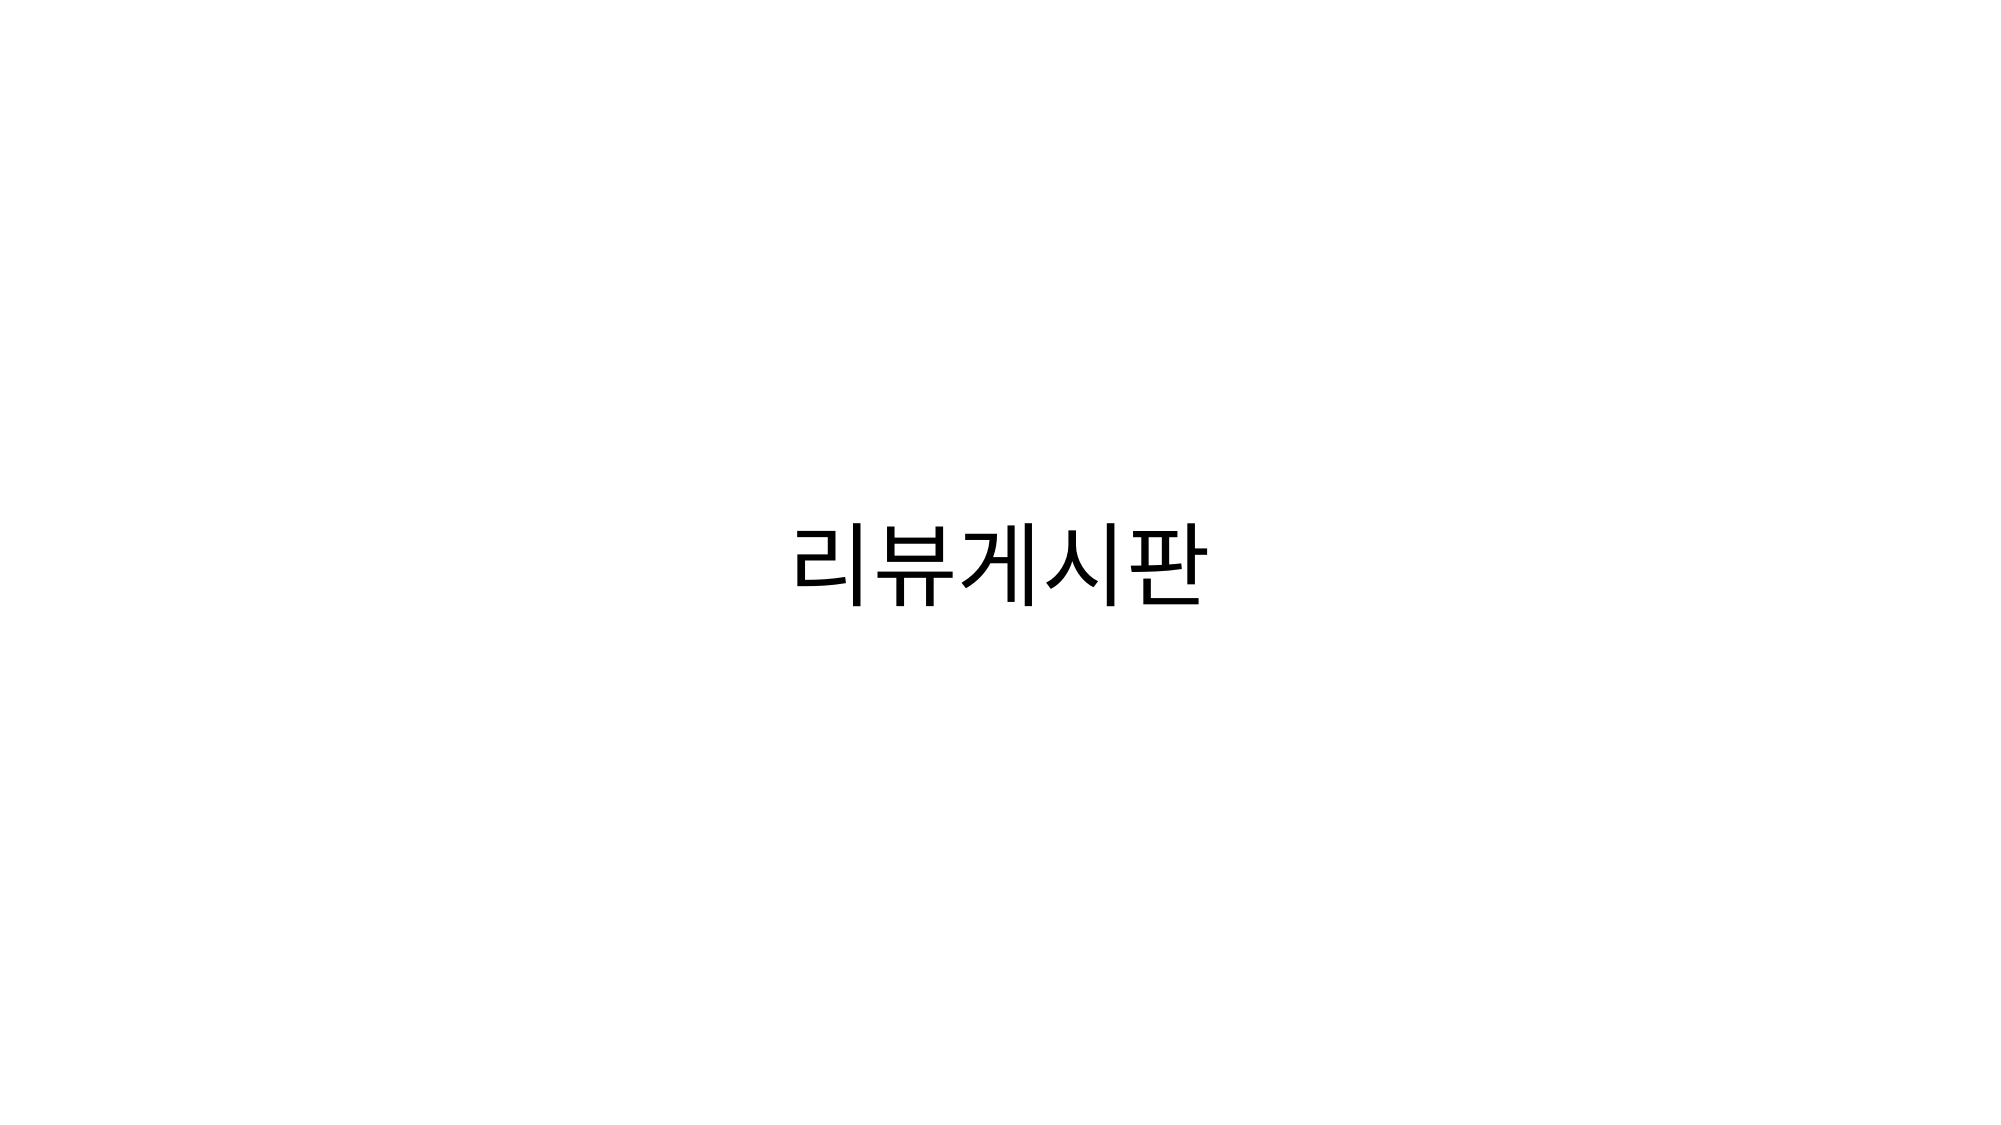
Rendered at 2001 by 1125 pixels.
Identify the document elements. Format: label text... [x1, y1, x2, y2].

title 리뷰게시판 [150, 441, 1850, 683]
